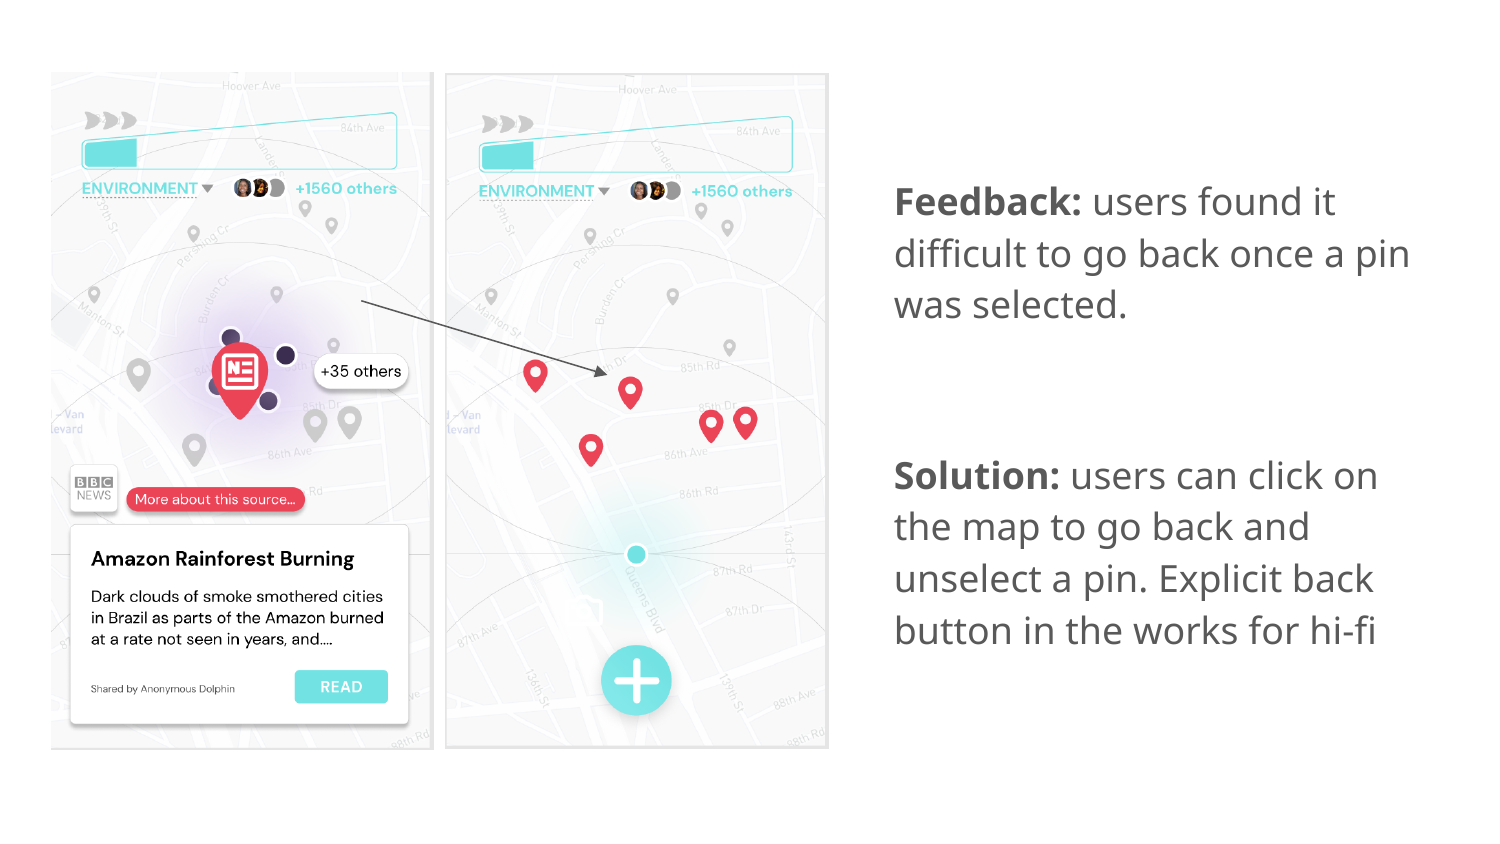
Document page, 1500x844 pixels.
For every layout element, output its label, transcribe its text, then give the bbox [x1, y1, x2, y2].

list Feedback: users found it difficult to go back once a pin was selected. Solution: users can click on the map to go back and unselect a pin. Explicit back button in the works for hi-fi [878, 73, 1449, 750]
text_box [360, 300, 608, 376]
picture [445, 73, 829, 750]
picture [50, 72, 434, 750]
